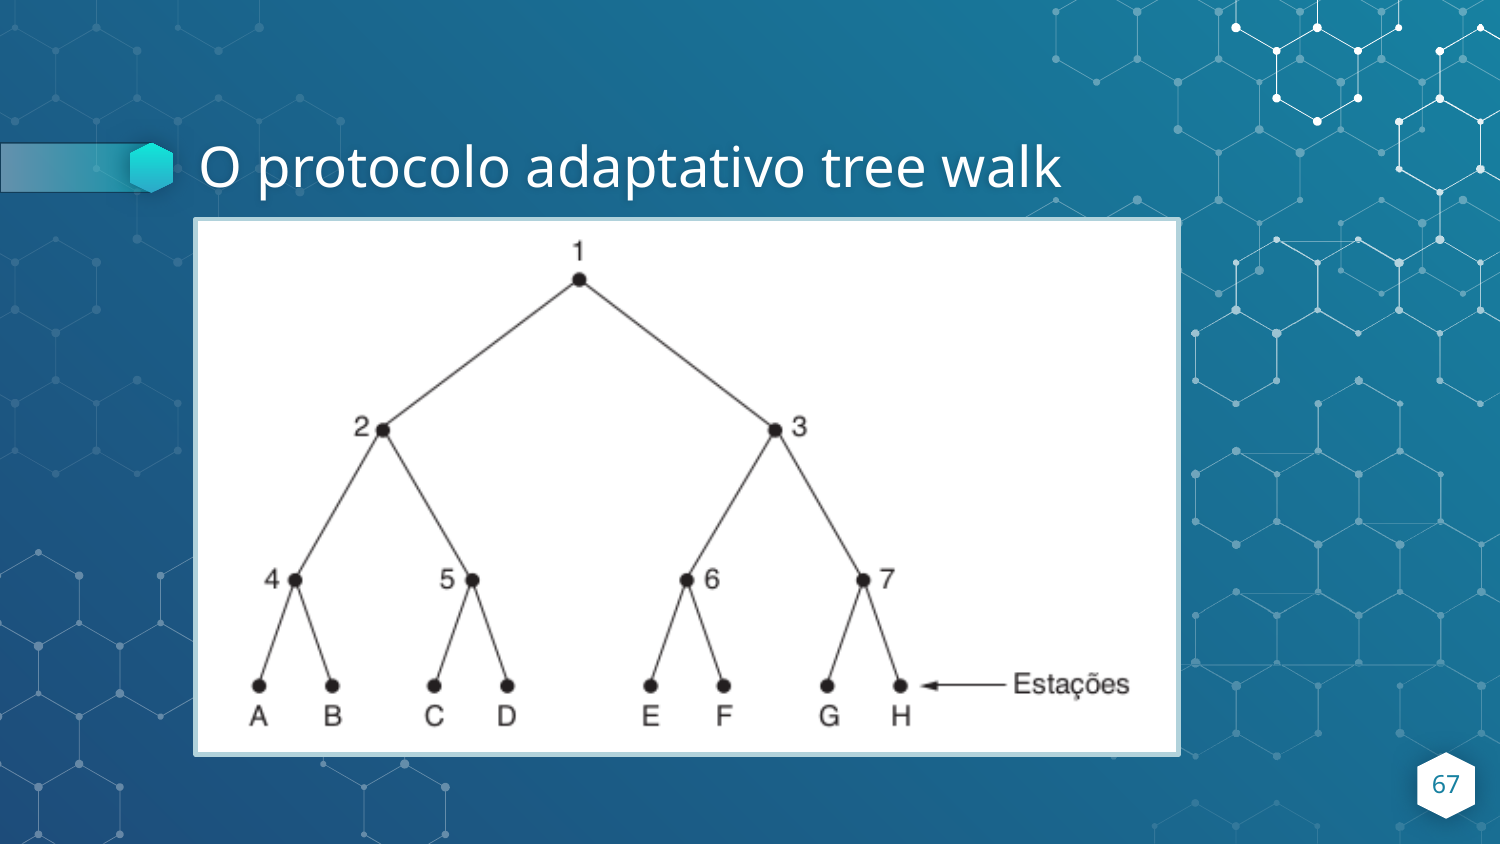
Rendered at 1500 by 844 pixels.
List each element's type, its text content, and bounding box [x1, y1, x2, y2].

picture [197, 221, 1177, 753]
slide_number ‹#› [1417, 752, 1475, 819]
title O protocolo adaptativo tree walk [198, 140, 1302, 198]
